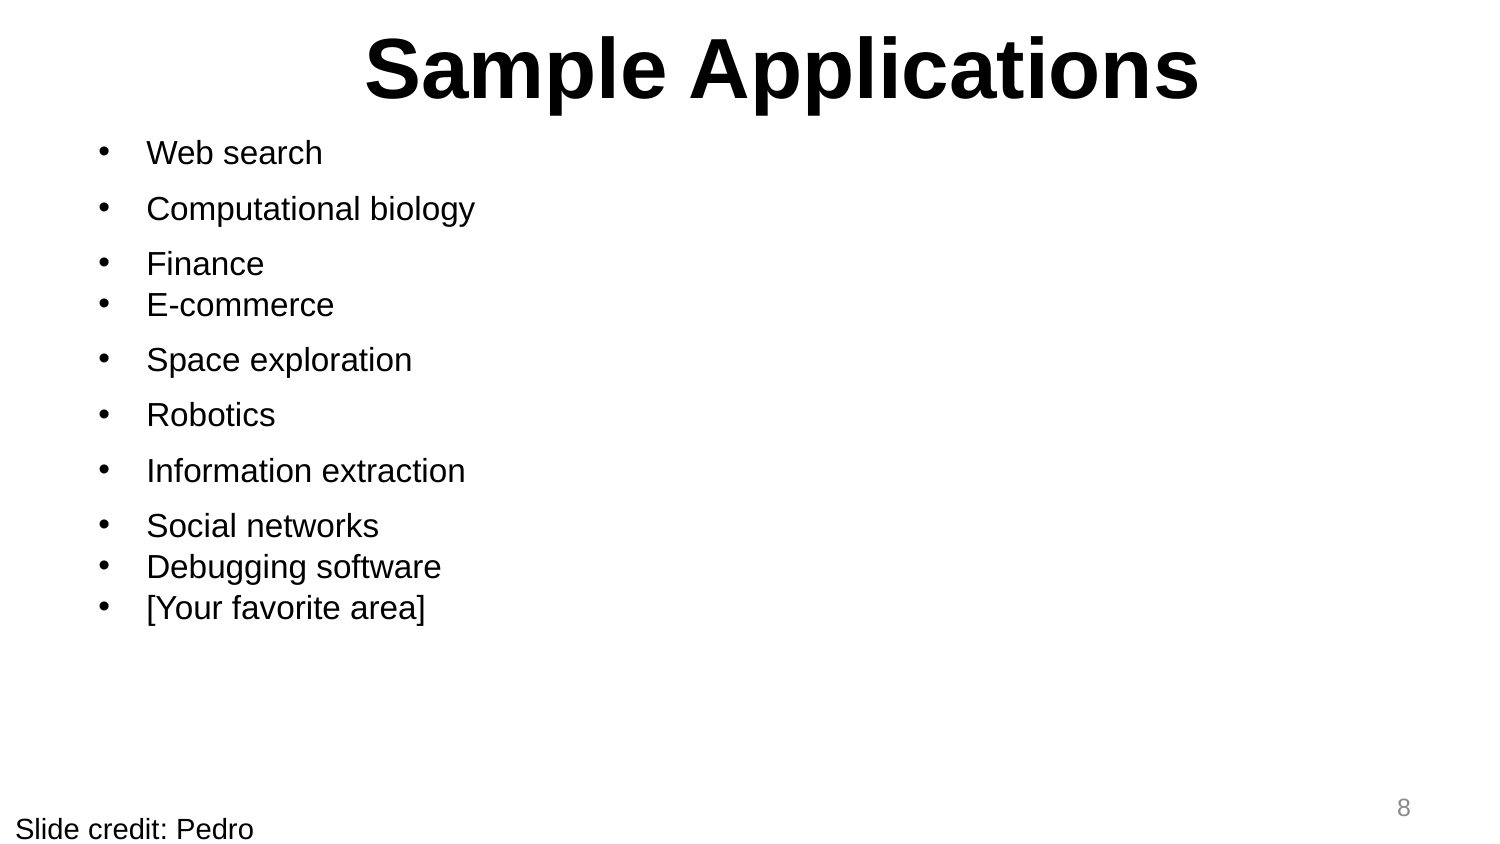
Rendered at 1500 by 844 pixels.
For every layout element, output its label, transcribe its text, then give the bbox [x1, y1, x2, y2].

text_box Slide credit: Pedro Domingos [12, 809, 359, 844]
title Sample Applications [362, 11, 1438, 155]
text_box 8 [1390, 791, 1416, 822]
text_box Web search Computational biology Finance E-commerce Space exploration Robotics Information extraction Social networks Debugging software [Your favorite area] [87, 129, 686, 626]
